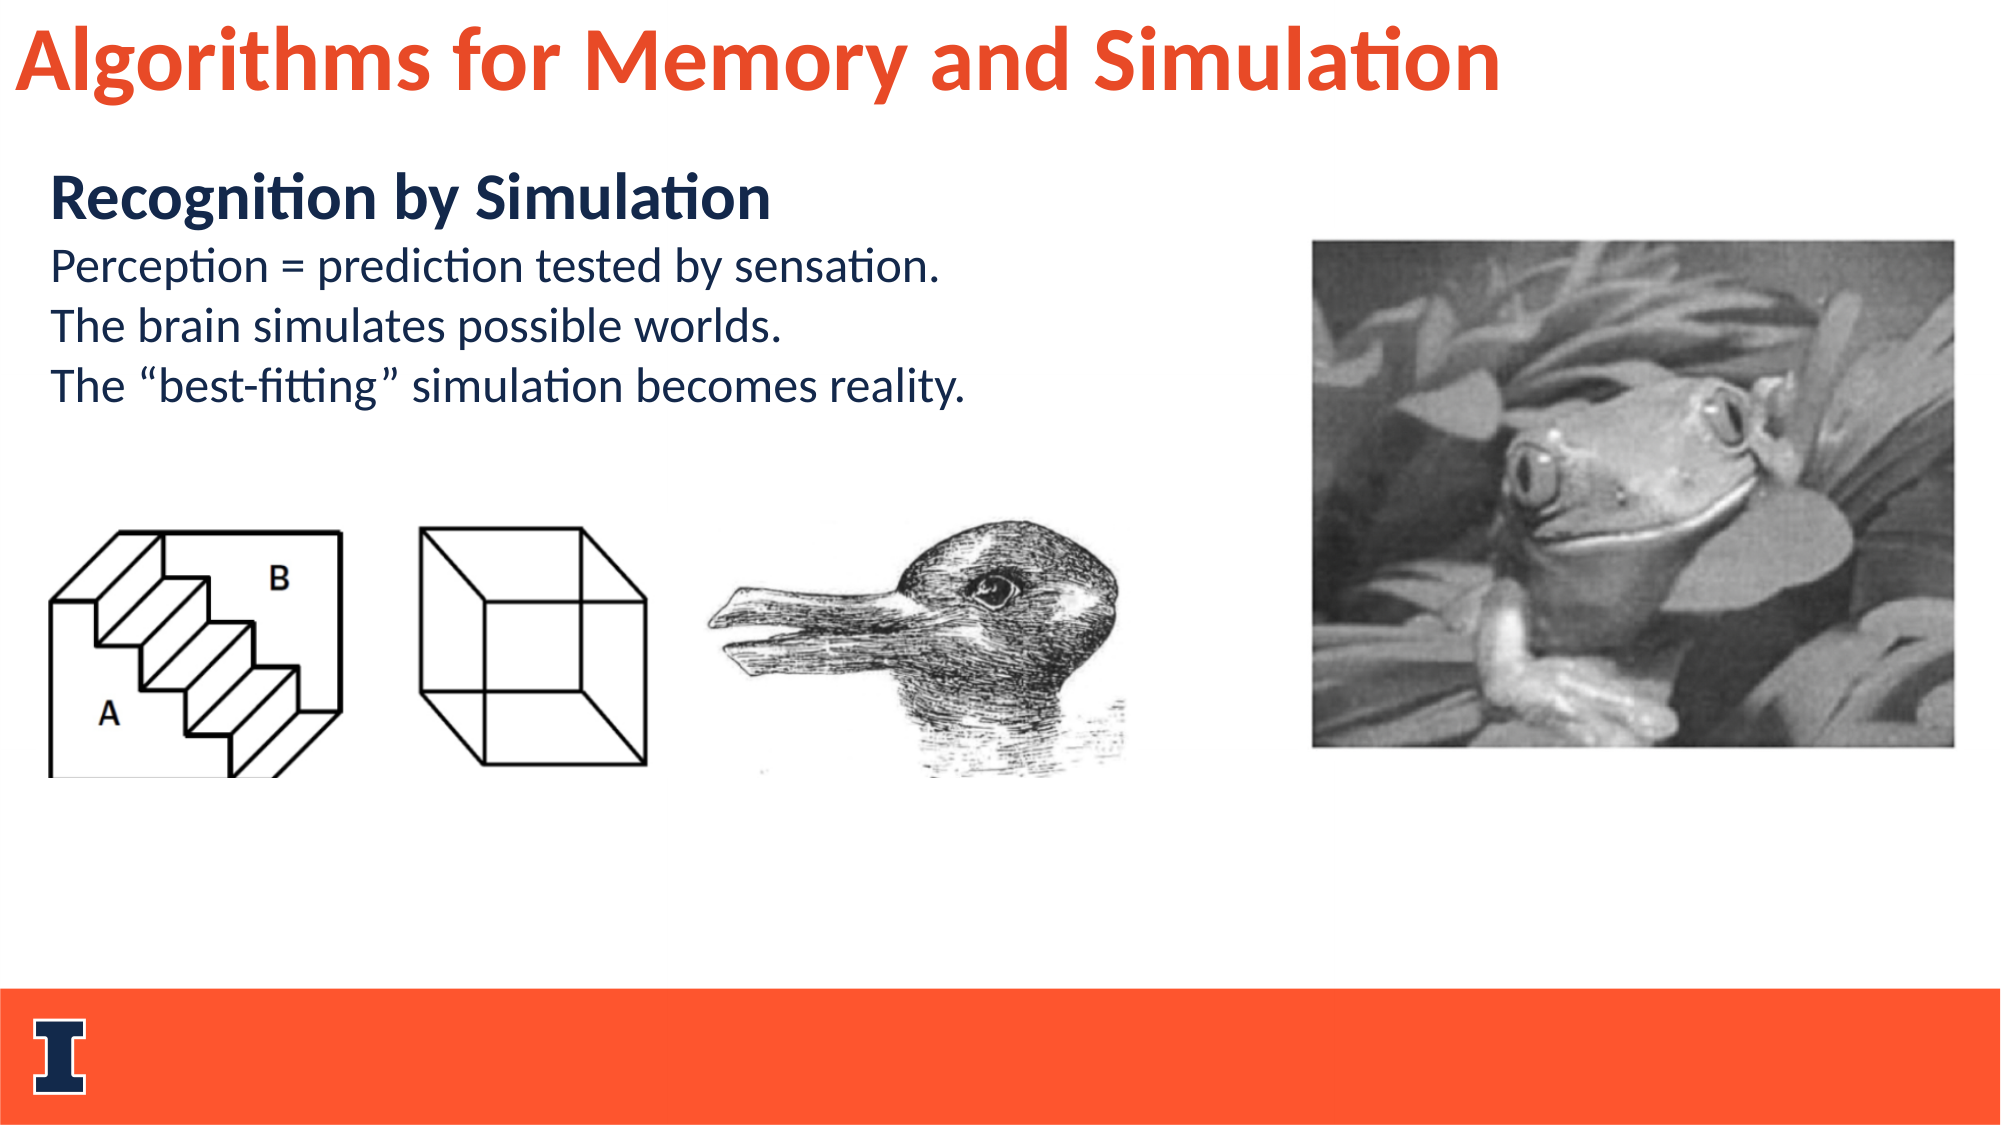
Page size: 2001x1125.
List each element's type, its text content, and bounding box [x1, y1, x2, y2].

text_box Algorithms for Memory and Simulation [0, 0, 1884, 121]
picture [0, 0, 2001, 1125]
text_box Recognition by Simulation Perception = prediction tested by sensation. The brain simulates possible worlds. The “best-fitting” simulation becomes reality. [35, 145, 1276, 486]
